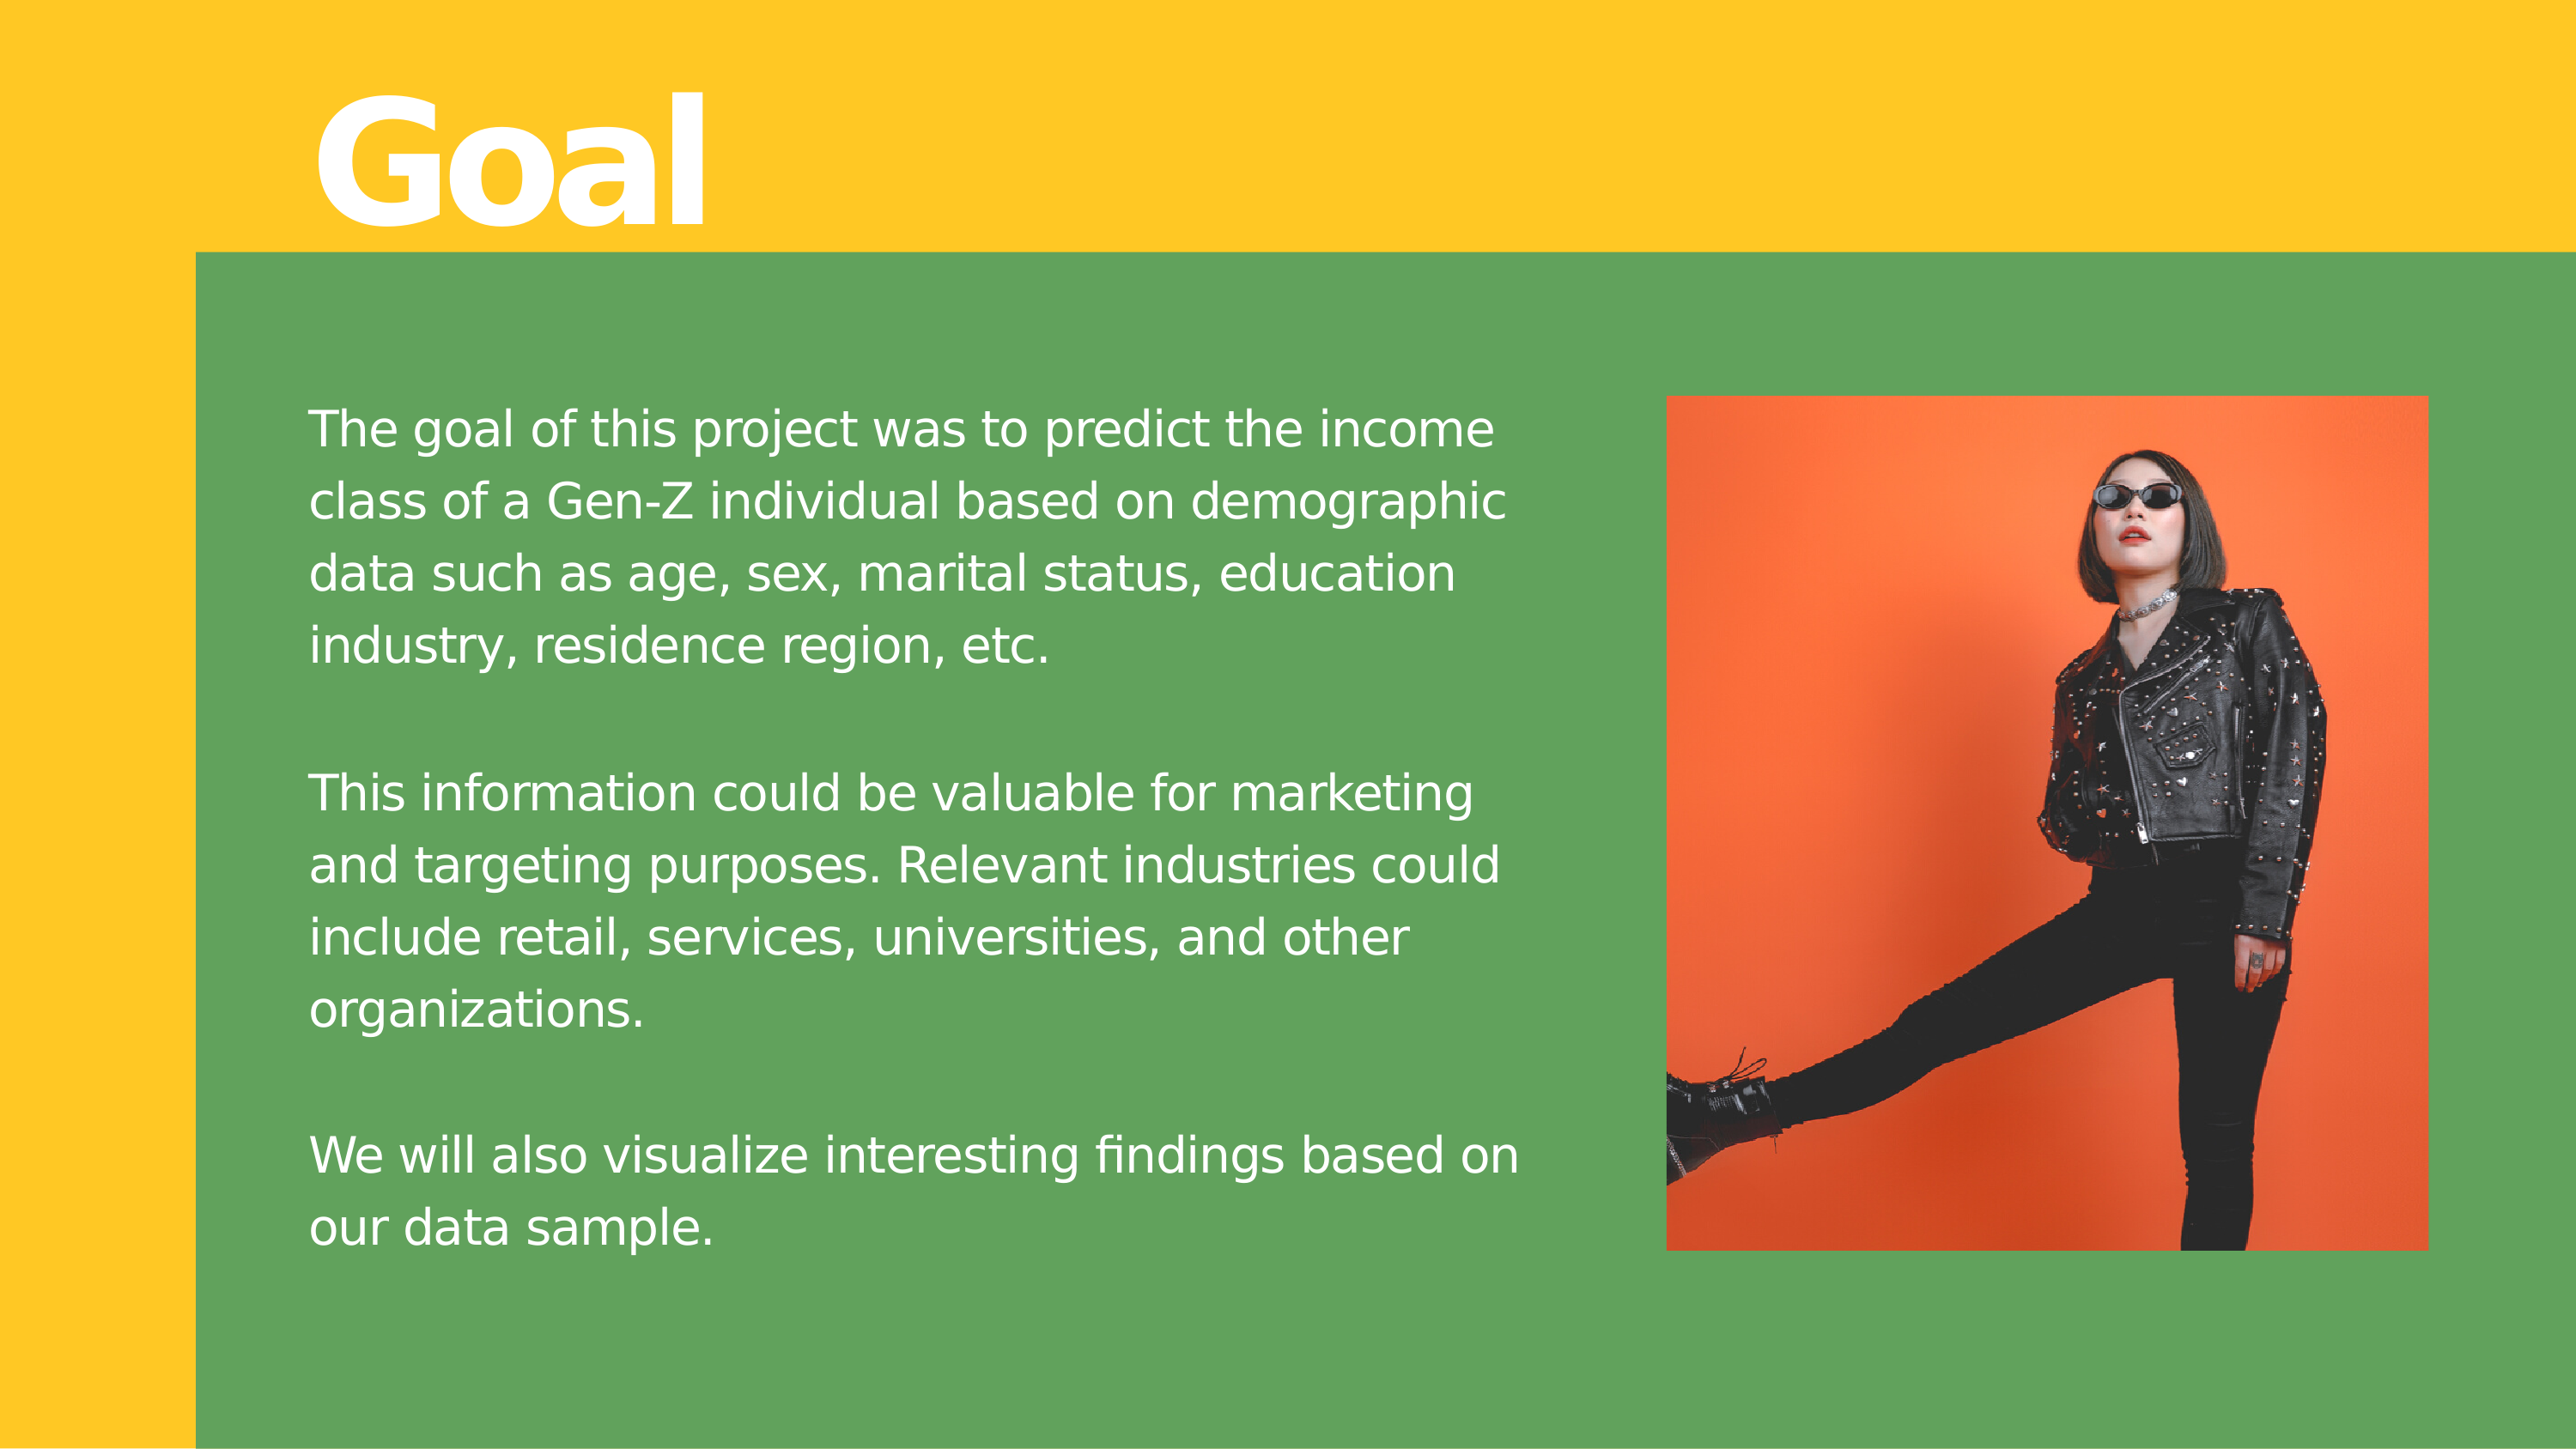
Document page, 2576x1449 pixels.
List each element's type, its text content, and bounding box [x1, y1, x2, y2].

text_box [0, 0, 2576, 1449]
title Goal [308, 48, 863, 250]
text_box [195, 252, 2576, 1449]
